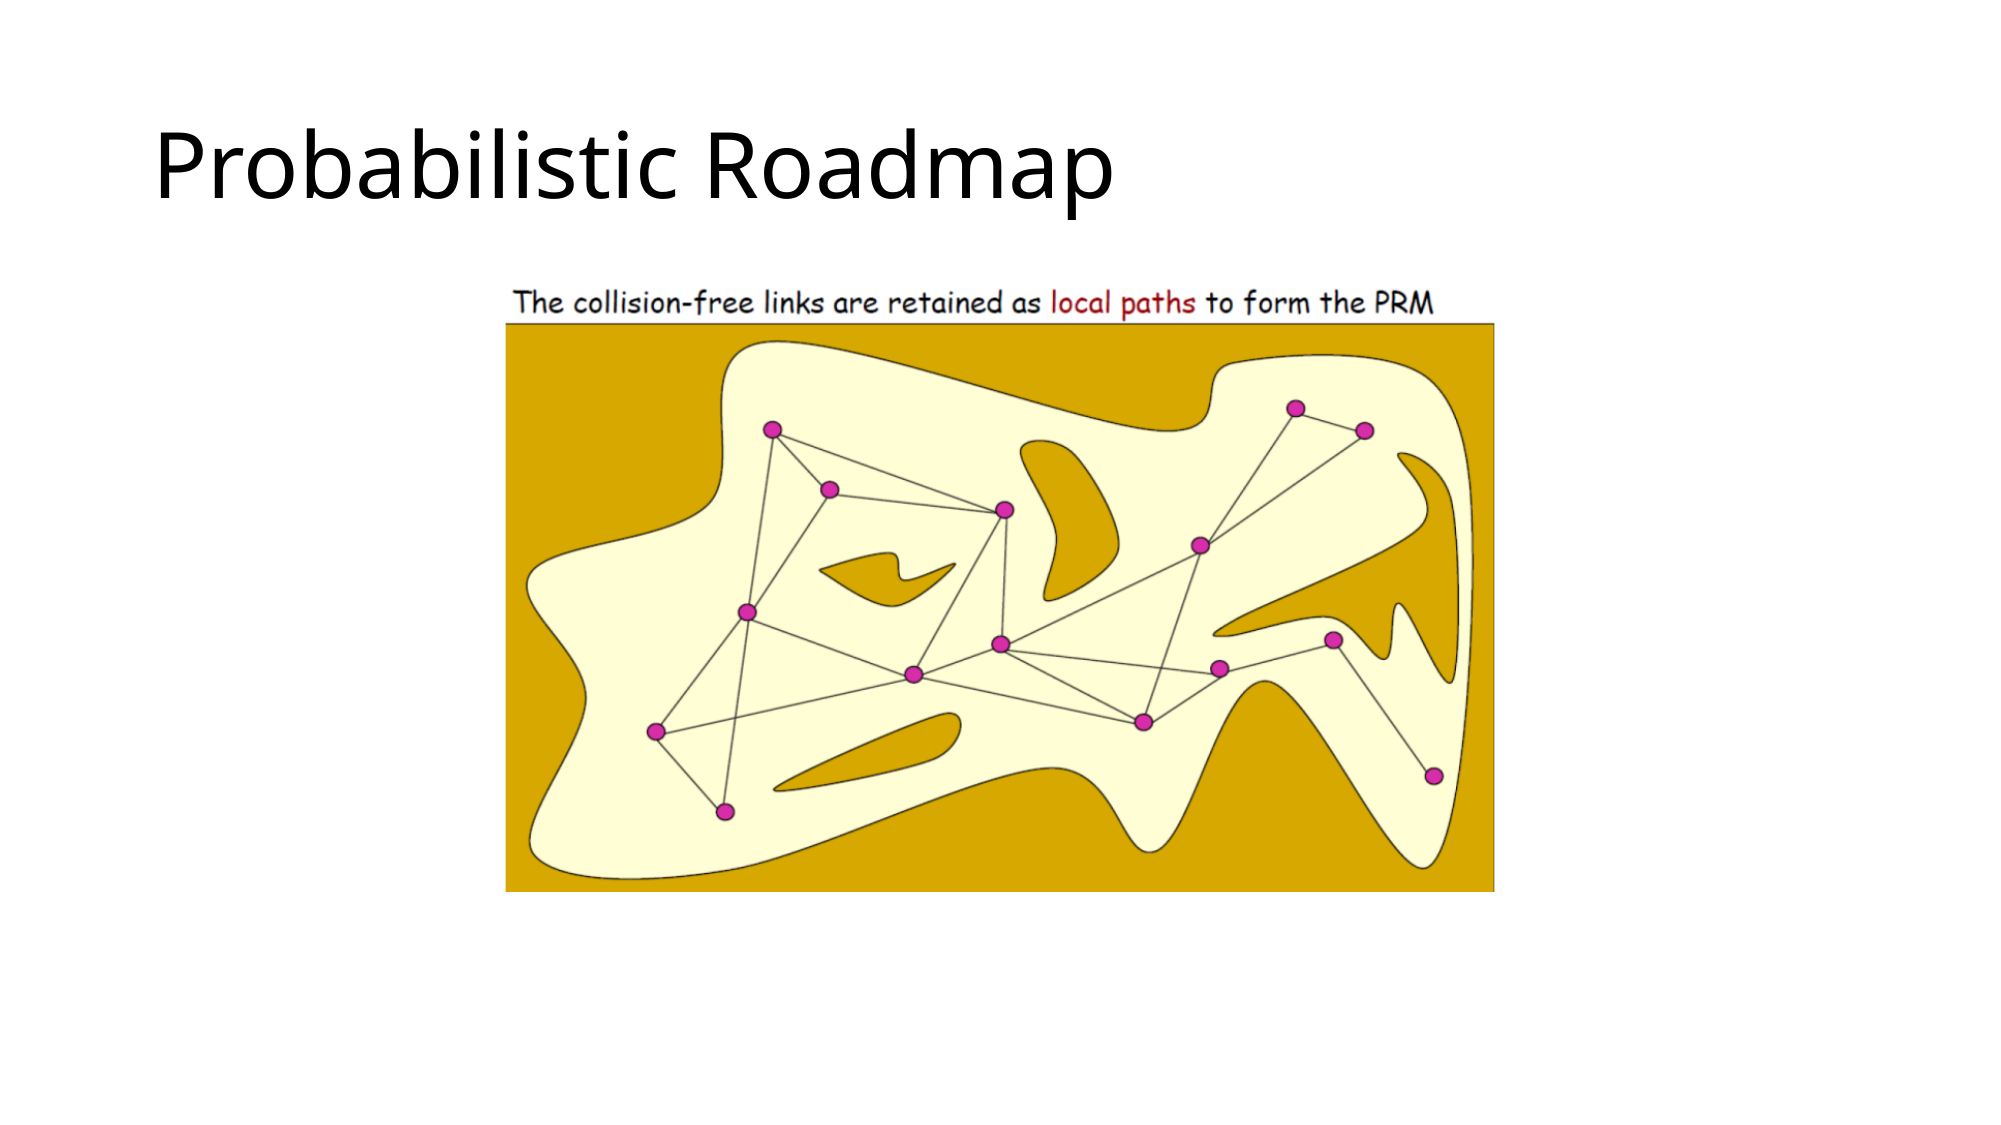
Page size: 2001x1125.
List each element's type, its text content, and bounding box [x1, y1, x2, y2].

title Probabilistic Roadmap [137, 59, 1863, 278]
picture [505, 277, 1495, 892]
